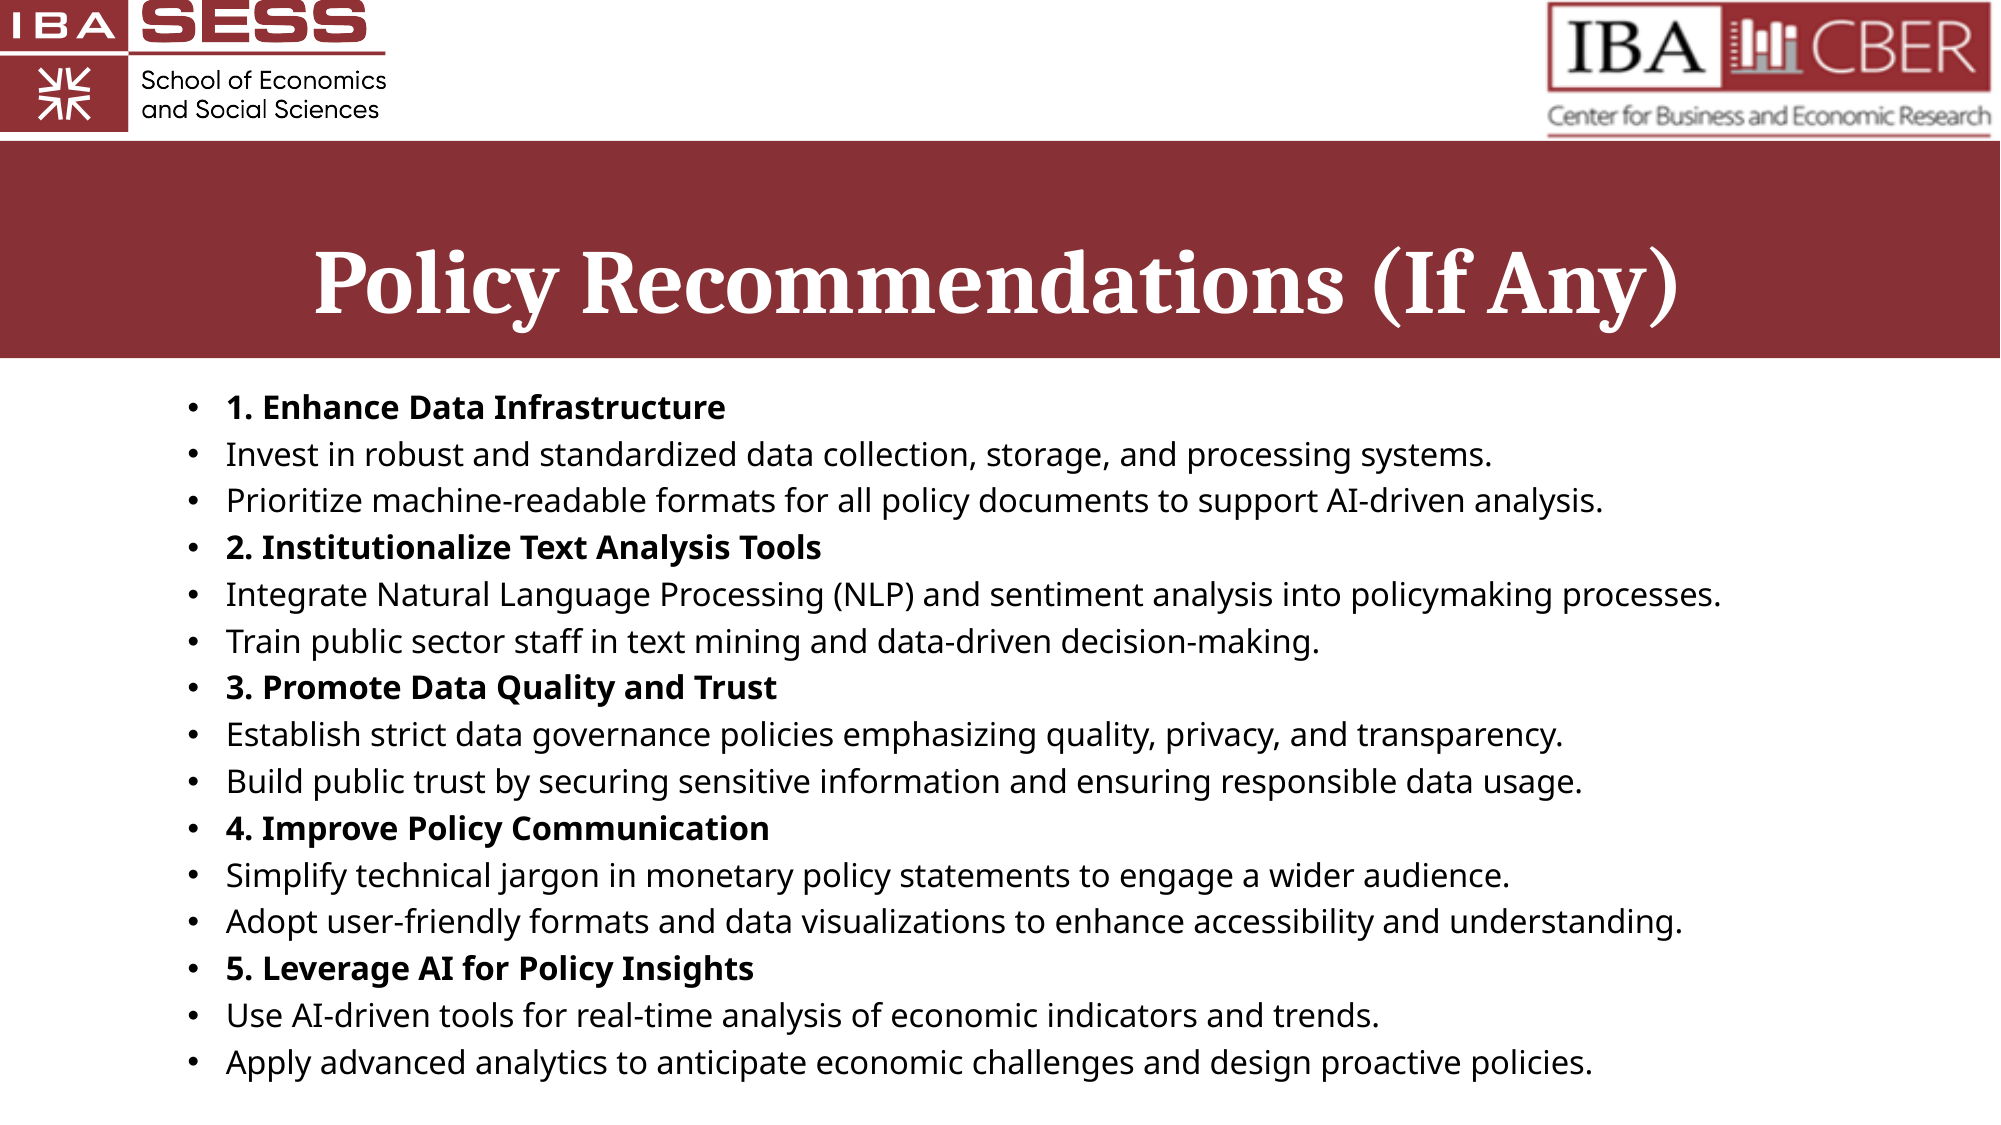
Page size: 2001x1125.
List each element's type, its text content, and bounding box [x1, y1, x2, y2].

list 1. Enhance Data Infrastructure Invest in robust and standardized data collection, storage, and processing systems. Prioritize machine-readable formats for all policy documents to support AI-driven analysis. 2. Institutionalize Text Analysis Tools Integrate Natural Language Processing (NLP) and sentiment analysis into policymaking processes. Train public sector staff in text mining and data-driven decision-making. 3. Promote Data Quality and Trust Establish strict data governance policies emphasizing quality, privacy, and transparency. Build public trust by securing sensitive information and ensuring responsible data usage. 4. Improve Policy Communication Simplify technical jargon in monetary policy statements to engage a wider audience. Adopt user-friendly formats and data visualizations to enhance accessibility and understanding. 5. Leverage AI for Policy Insights Use AI-driven tools for real-time analysis of economic indicators and trends. Apply advanced analytics to anticipate economic challenges and design proactive policies. [172, 383, 1898, 1098]
picture [1543, 0, 2000, 142]
title Policy Recommendations (If Any) [0, 139, 2000, 360]
picture [0, 0, 387, 133]
